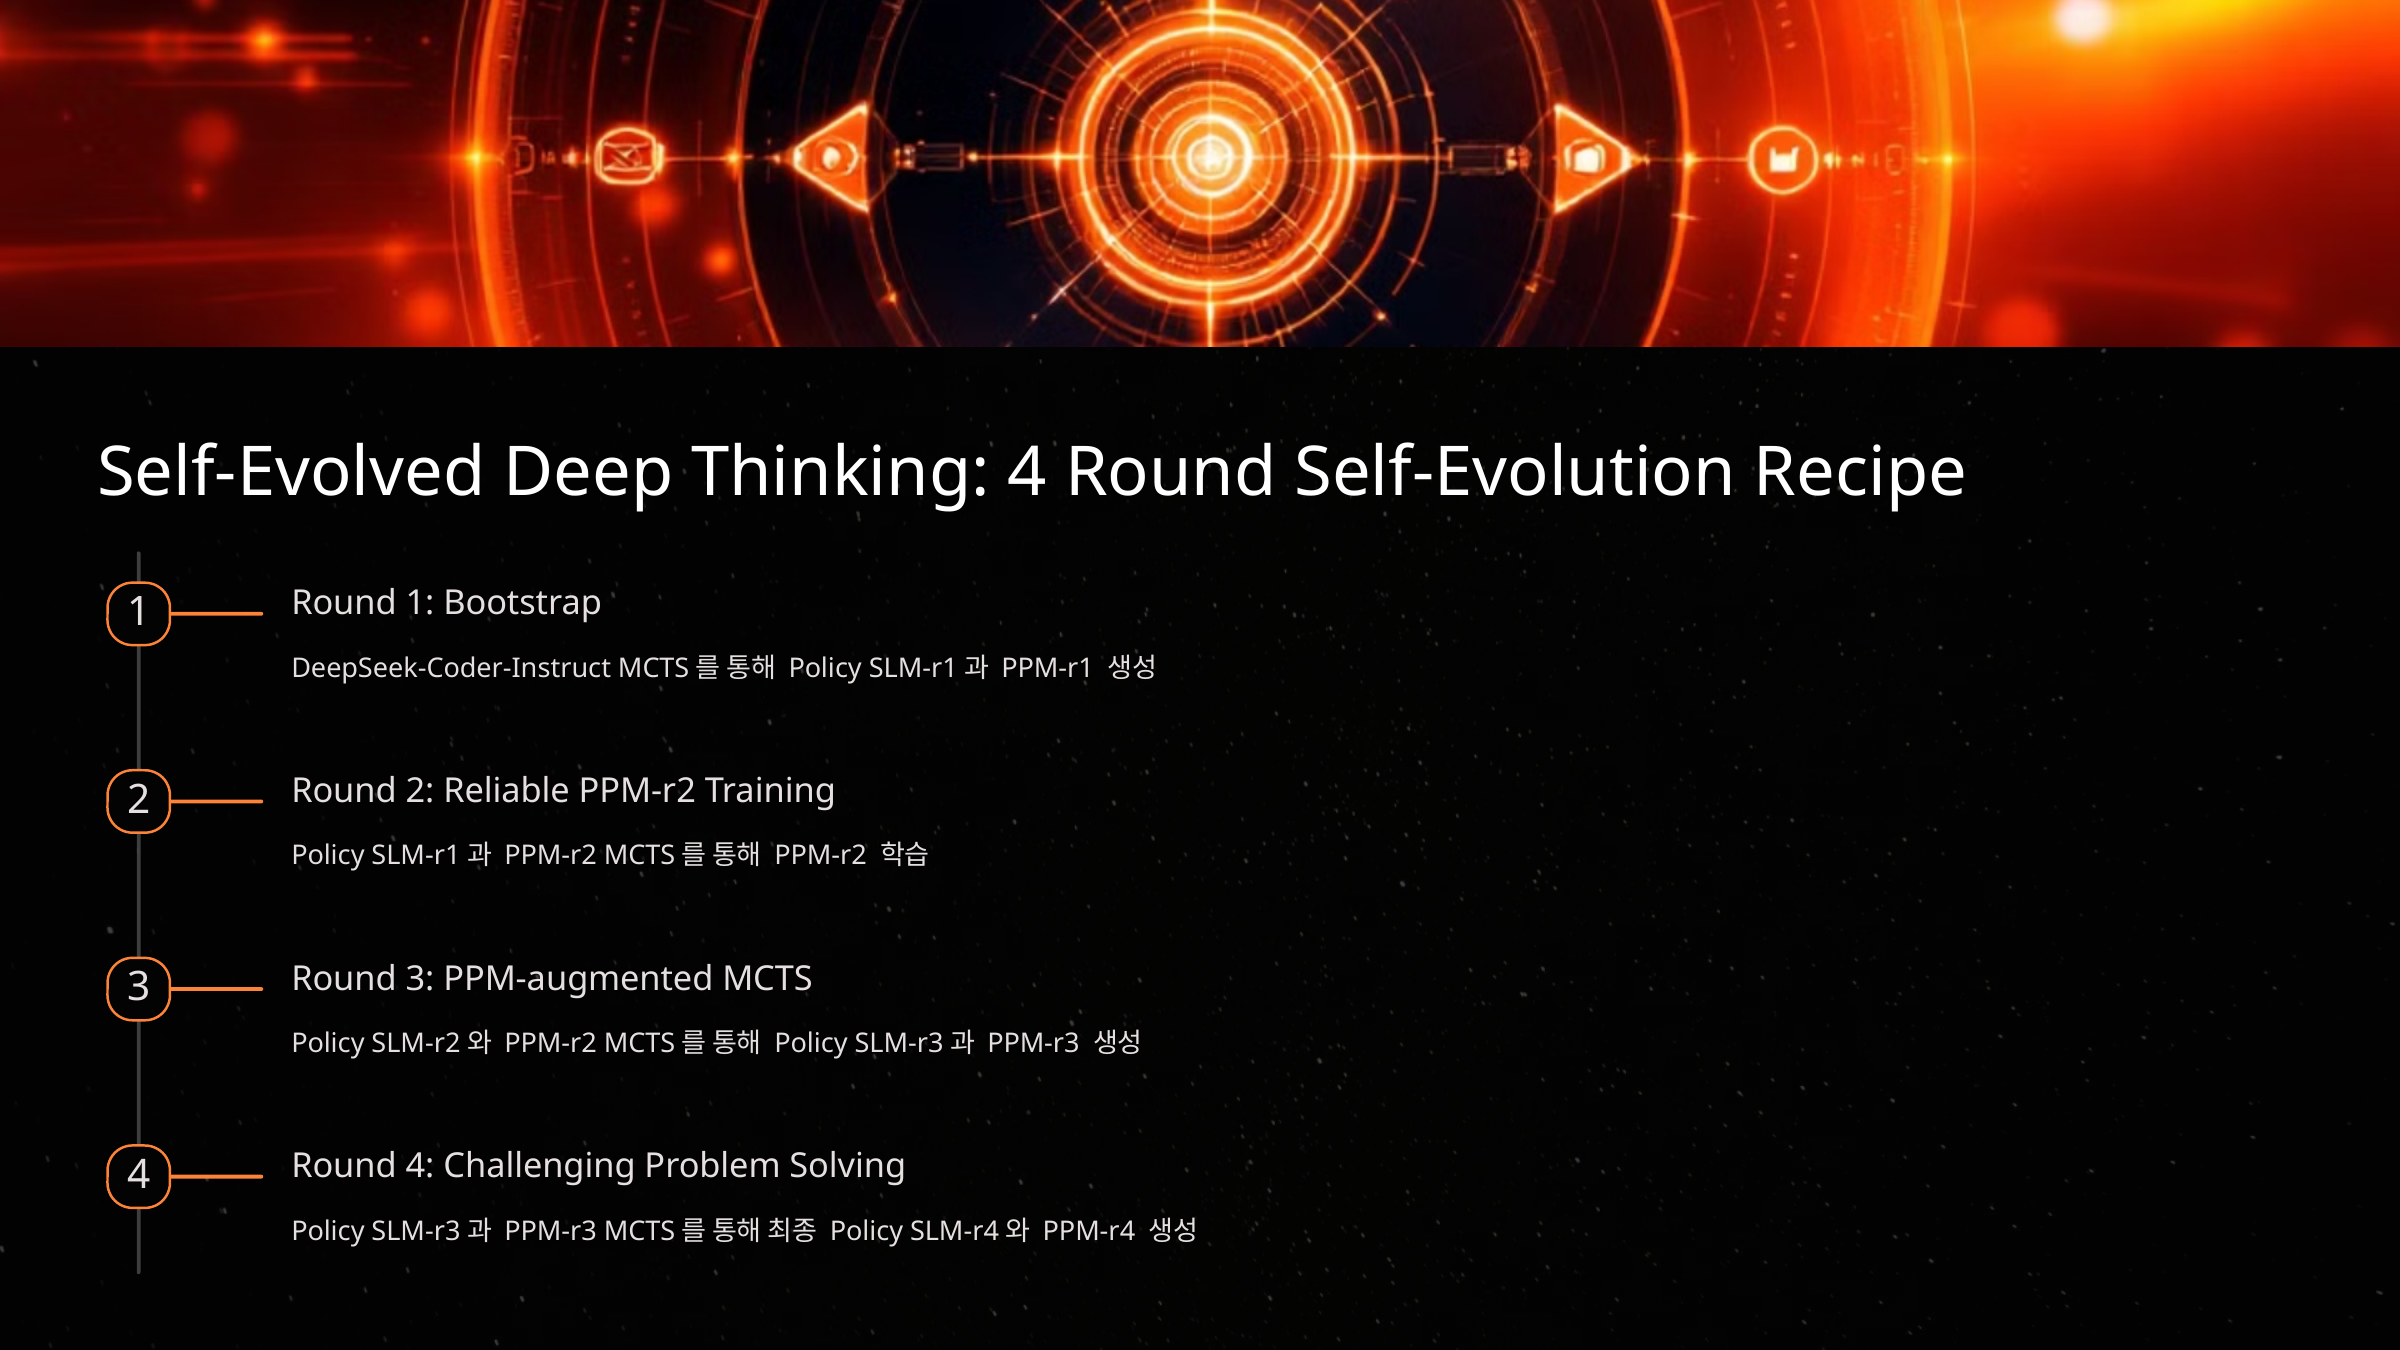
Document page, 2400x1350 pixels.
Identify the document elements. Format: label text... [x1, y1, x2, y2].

text_box Policy SLM-r2와 PPM-r2 MCTS를 통해 Policy SLM-r3과 PPM-r3 생성 [291, 1014, 2303, 1059]
text_box [107, 582, 170, 646]
text_box [107, 957, 170, 1021]
text_box Policy SLM-r1과 PPM-r2 MCTS를 통해 PPM-r2 학습 [291, 826, 2303, 872]
text_box [136, 551, 141, 582]
text_box 3 [126, 968, 152, 1010]
text_box [170, 611, 264, 616]
text_box Round 2: Reliable PPM-r2 Training [291, 766, 846, 811]
text_box Round 4: Challenging Problem Solving [291, 1141, 904, 1186]
text_box [170, 799, 264, 804]
text_box 4 [125, 1155, 153, 1198]
text_box [136, 1021, 141, 1145]
text_box [107, 770, 170, 833]
text_box Round 3: PPM-augmented MCTS [291, 954, 817, 998]
text_box [107, 1145, 170, 1208]
text_box [136, 646, 141, 770]
text_box [136, 833, 141, 957]
text_box [170, 987, 264, 991]
text_box Round 1: Bootstrap [291, 579, 639, 623]
text_box 2 [126, 780, 152, 823]
text_box 1 [130, 593, 147, 635]
picture [0, 0, 2400, 1350]
text_box DeepSeek-Coder-Instruct MCTS를 통해 Policy SLM-r1과 PPM-r1 생성 [291, 639, 2303, 684]
text_box Self-Evolved Deep Thinking: 4 Round Self-Evolution Recipe [97, 423, 1990, 510]
text_box Policy SLM-r3과 PPM-r3 MCTS를 통해 최종 Policy SLM-r4와 PPM-r4 생성 [291, 1201, 2303, 1247]
text_box [136, 1208, 141, 1275]
text_box [170, 1174, 264, 1179]
